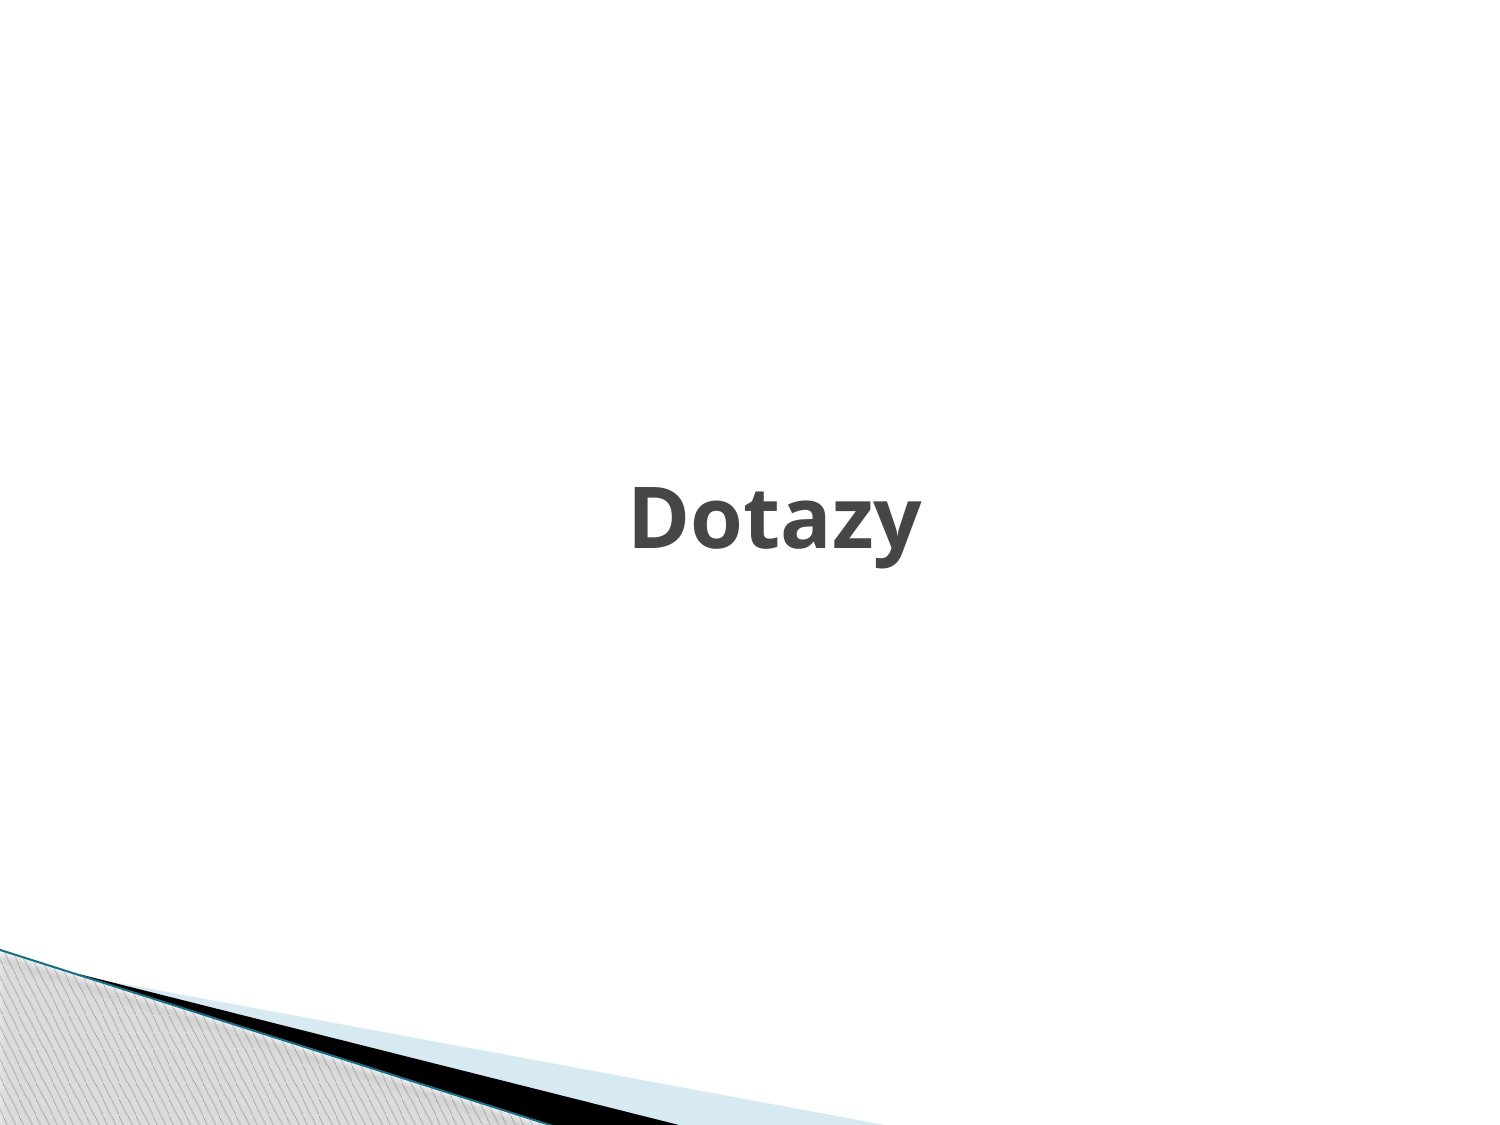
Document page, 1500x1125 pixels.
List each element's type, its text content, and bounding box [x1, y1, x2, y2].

title Dotazy [100, 420, 1451, 609]
